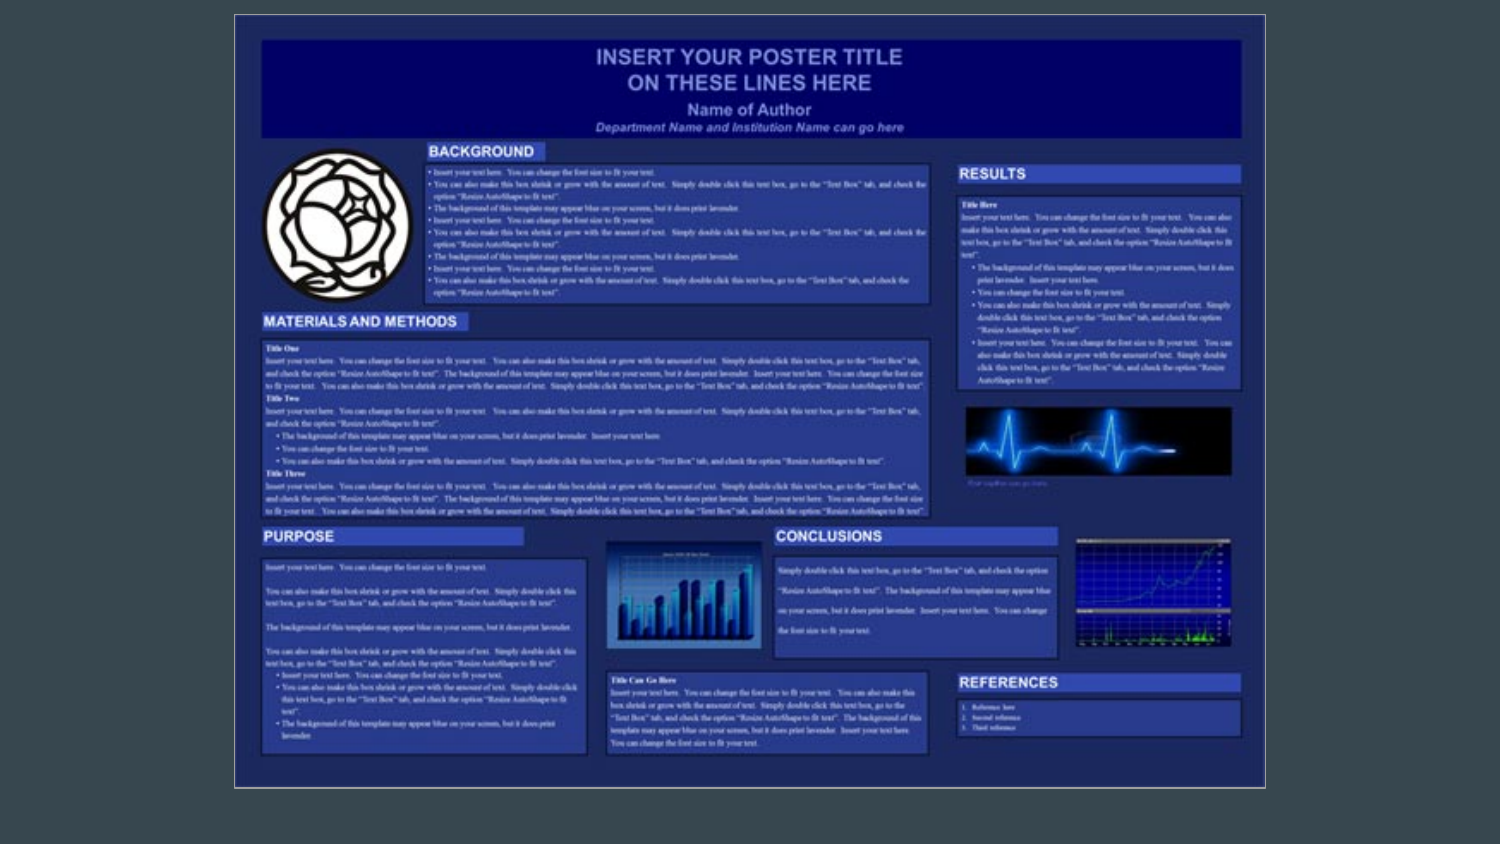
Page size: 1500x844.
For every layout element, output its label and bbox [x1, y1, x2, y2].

picture [235, 14, 1265, 788]
